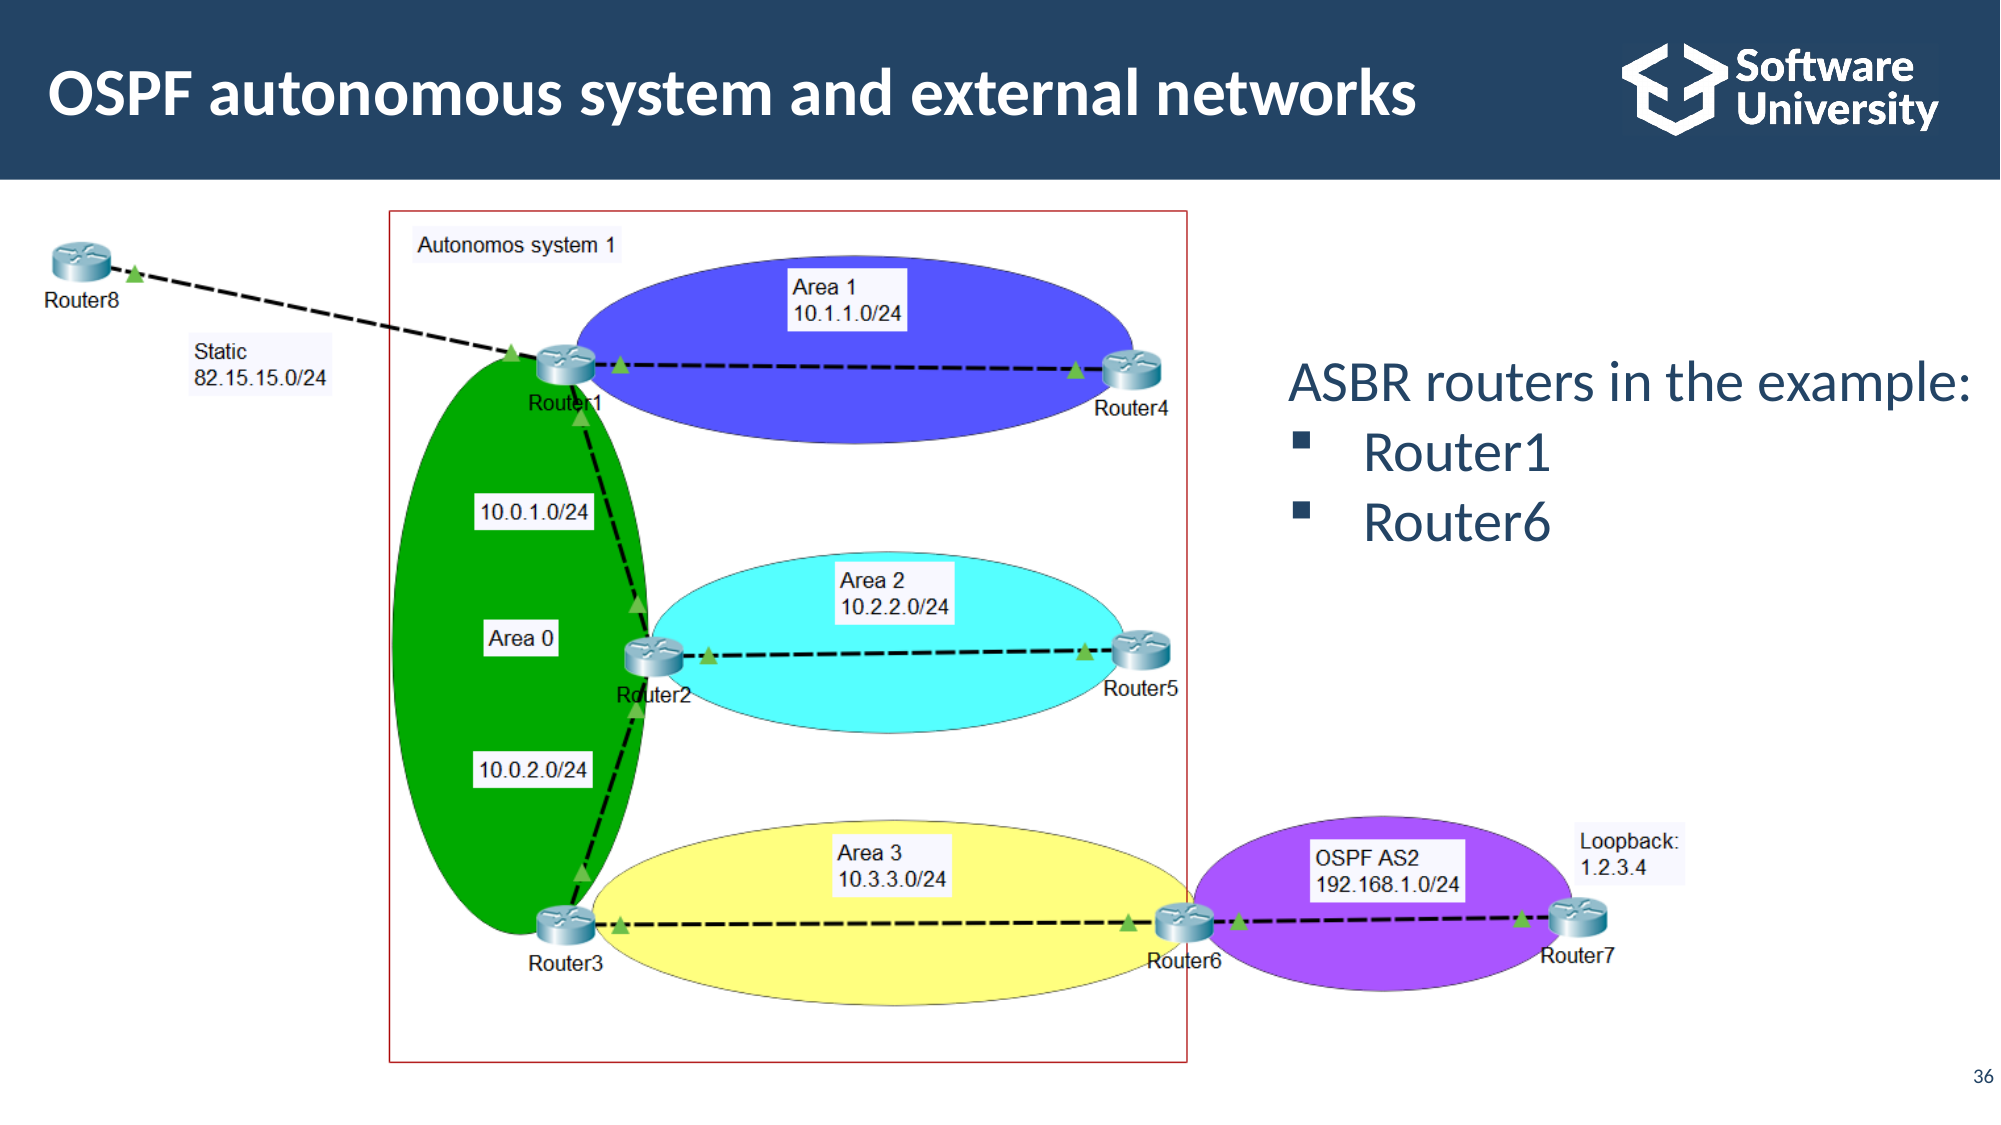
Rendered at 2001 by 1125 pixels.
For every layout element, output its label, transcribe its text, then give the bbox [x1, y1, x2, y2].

title OSPF autonomous system and external networks [31, 16, 1591, 162]
slide_number 36 [1929, 1049, 2000, 1100]
picture [30, 196, 1705, 1101]
text_box ASBR routers in the example: Router1 Router6 [1709, 335, 2000, 560]
picture [1622, 43, 1939, 136]
